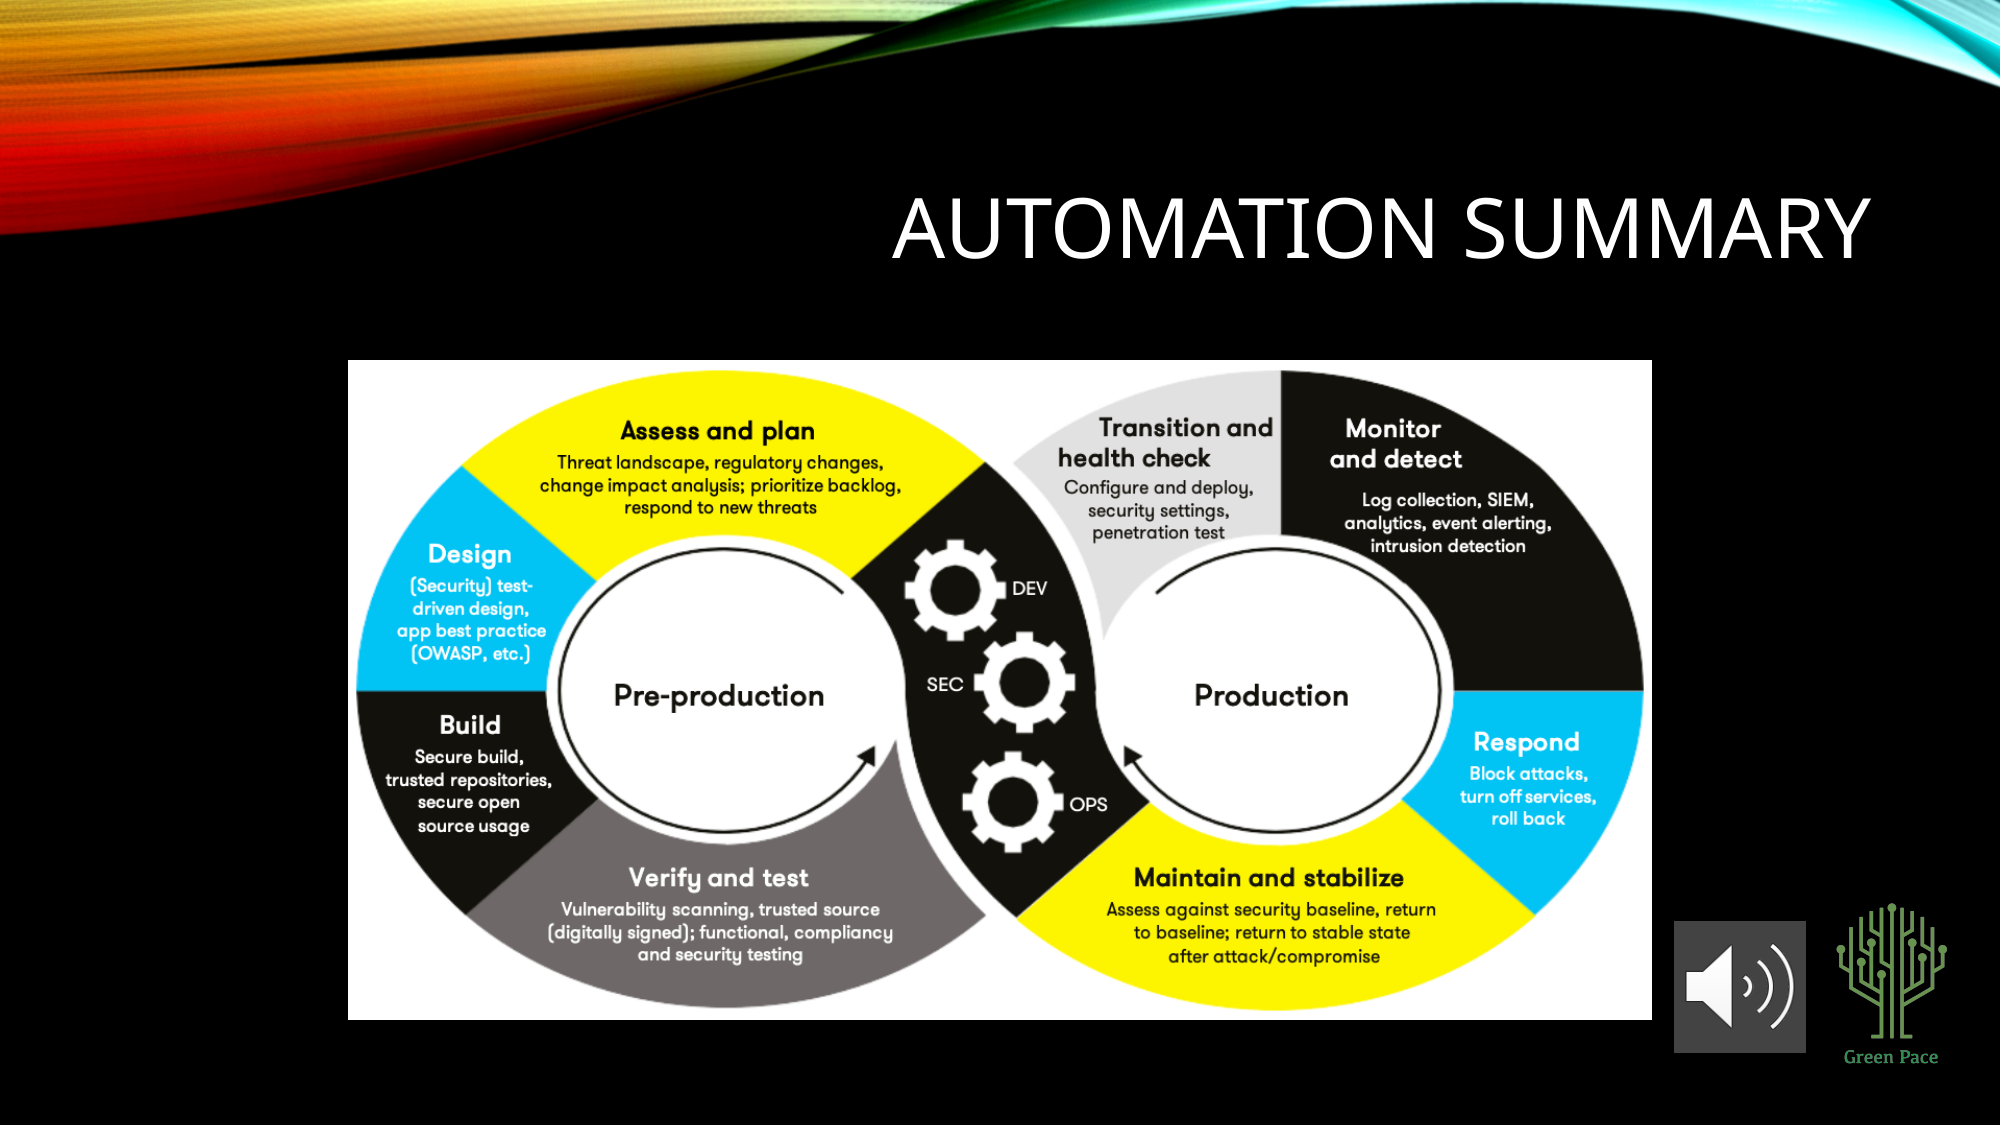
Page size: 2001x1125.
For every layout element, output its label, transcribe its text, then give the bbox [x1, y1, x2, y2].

picture [1817, 892, 1964, 1082]
picture [1673, 919, 1807, 1054]
title AUTOMATION SUMMARY [474, 125, 1888, 338]
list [348, 360, 1652, 1020]
picture [0, 0, 2000, 237]
